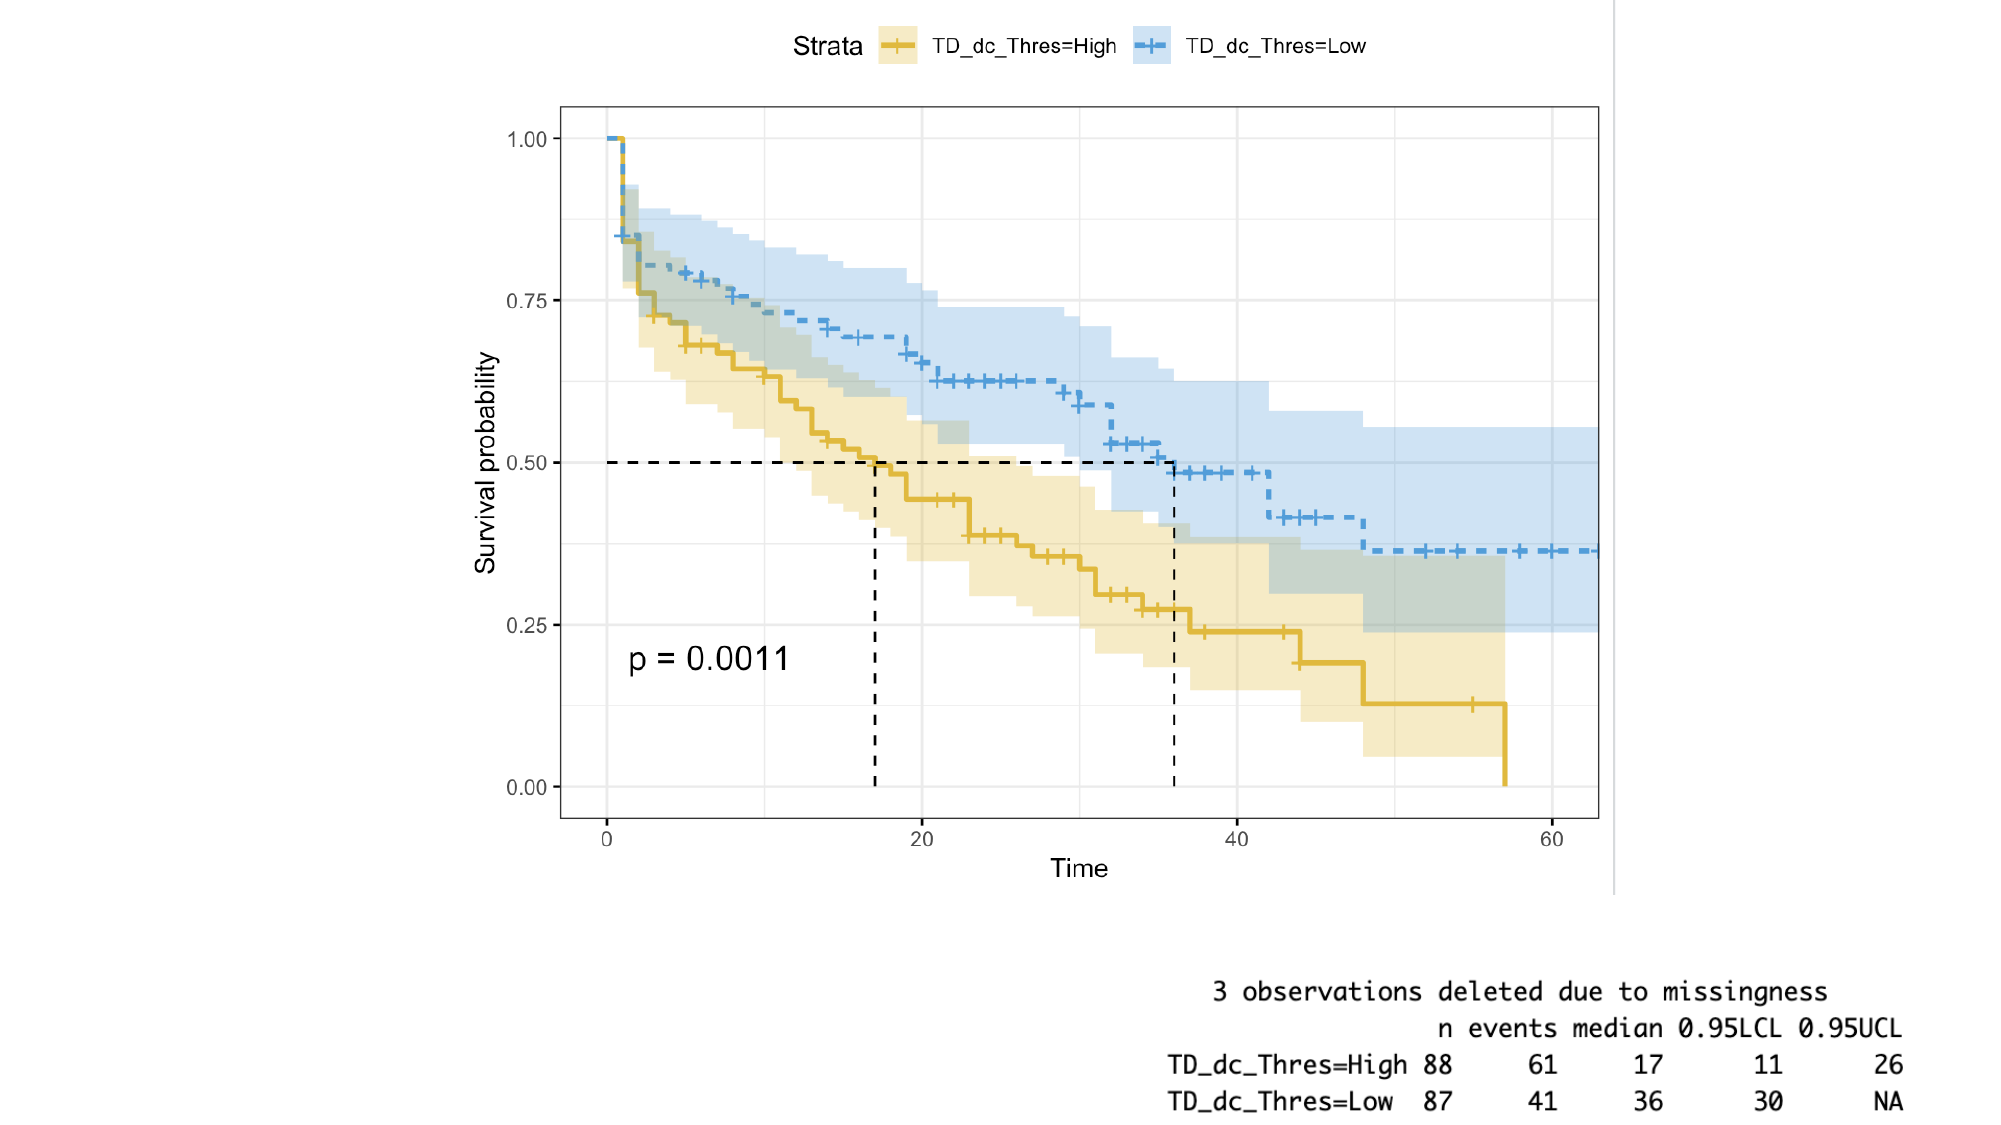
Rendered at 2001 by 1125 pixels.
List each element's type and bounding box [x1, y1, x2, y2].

picture [465, 0, 1616, 895]
picture [1157, 966, 1977, 1125]
